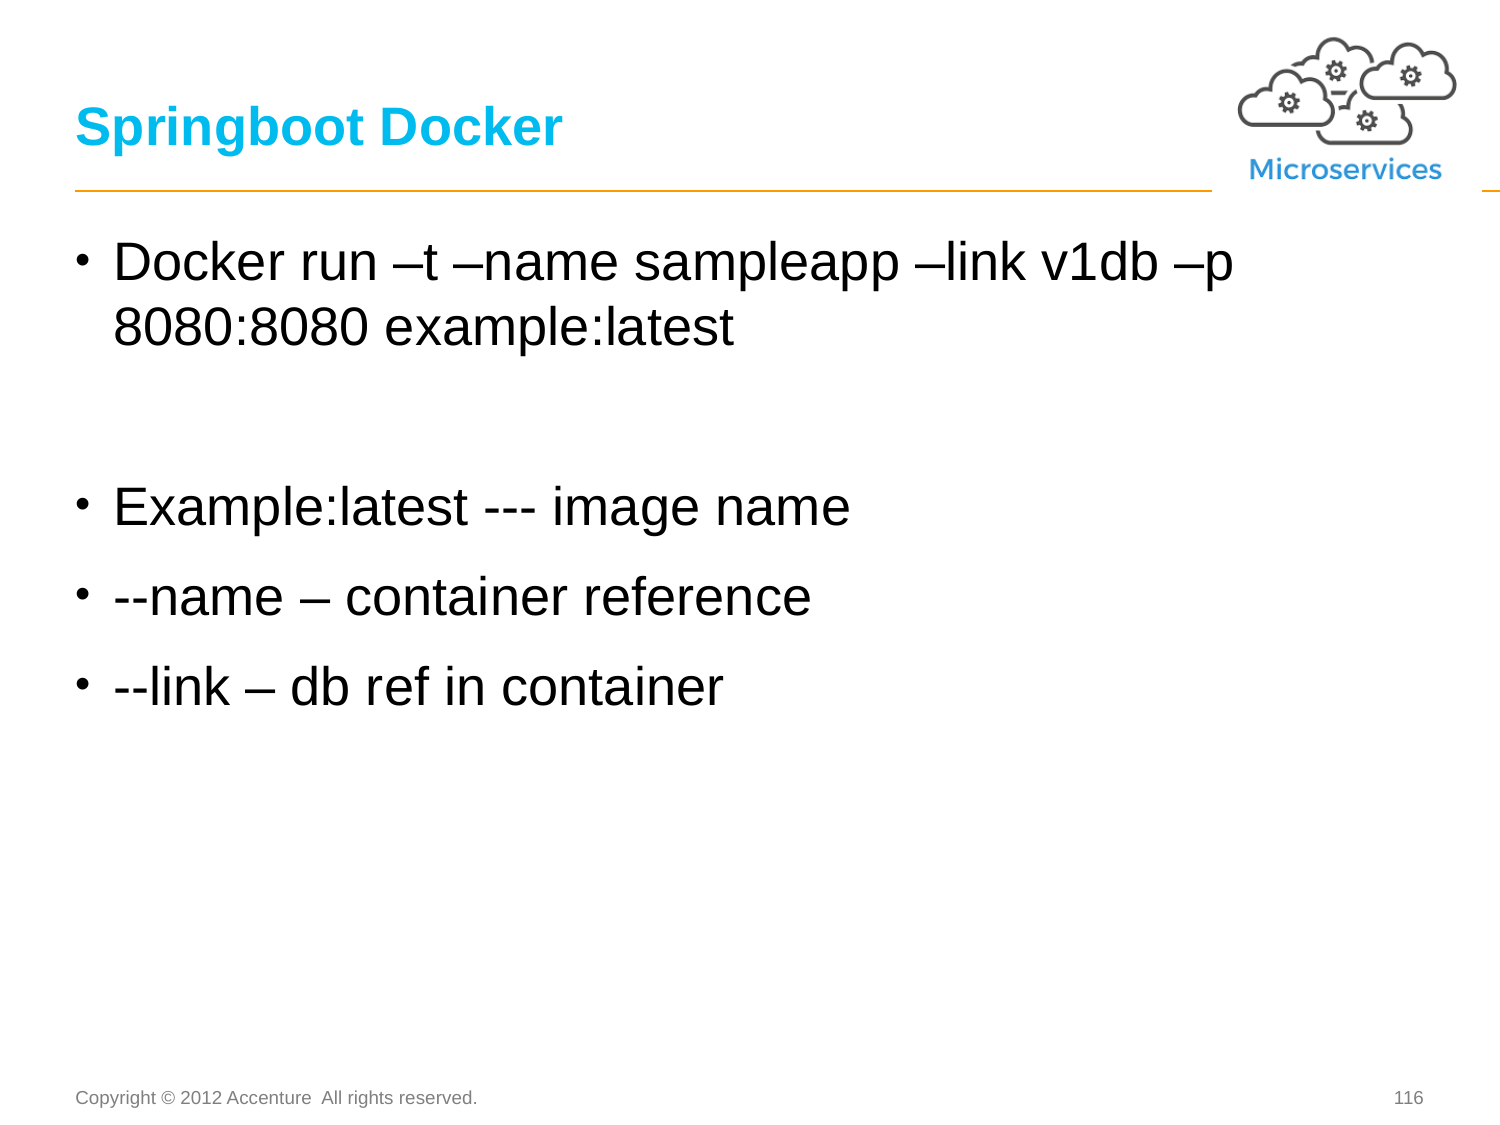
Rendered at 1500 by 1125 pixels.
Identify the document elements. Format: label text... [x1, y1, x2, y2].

picture [1212, 1, 1482, 203]
list Docker run –t –name sampleapp –link v1db –p 8080:8080 example:latest Example:latest --- image name --name – container reference --link – db ref in container [75, 226, 1425, 1018]
title Springboot Docker [75, 27, 1422, 157]
